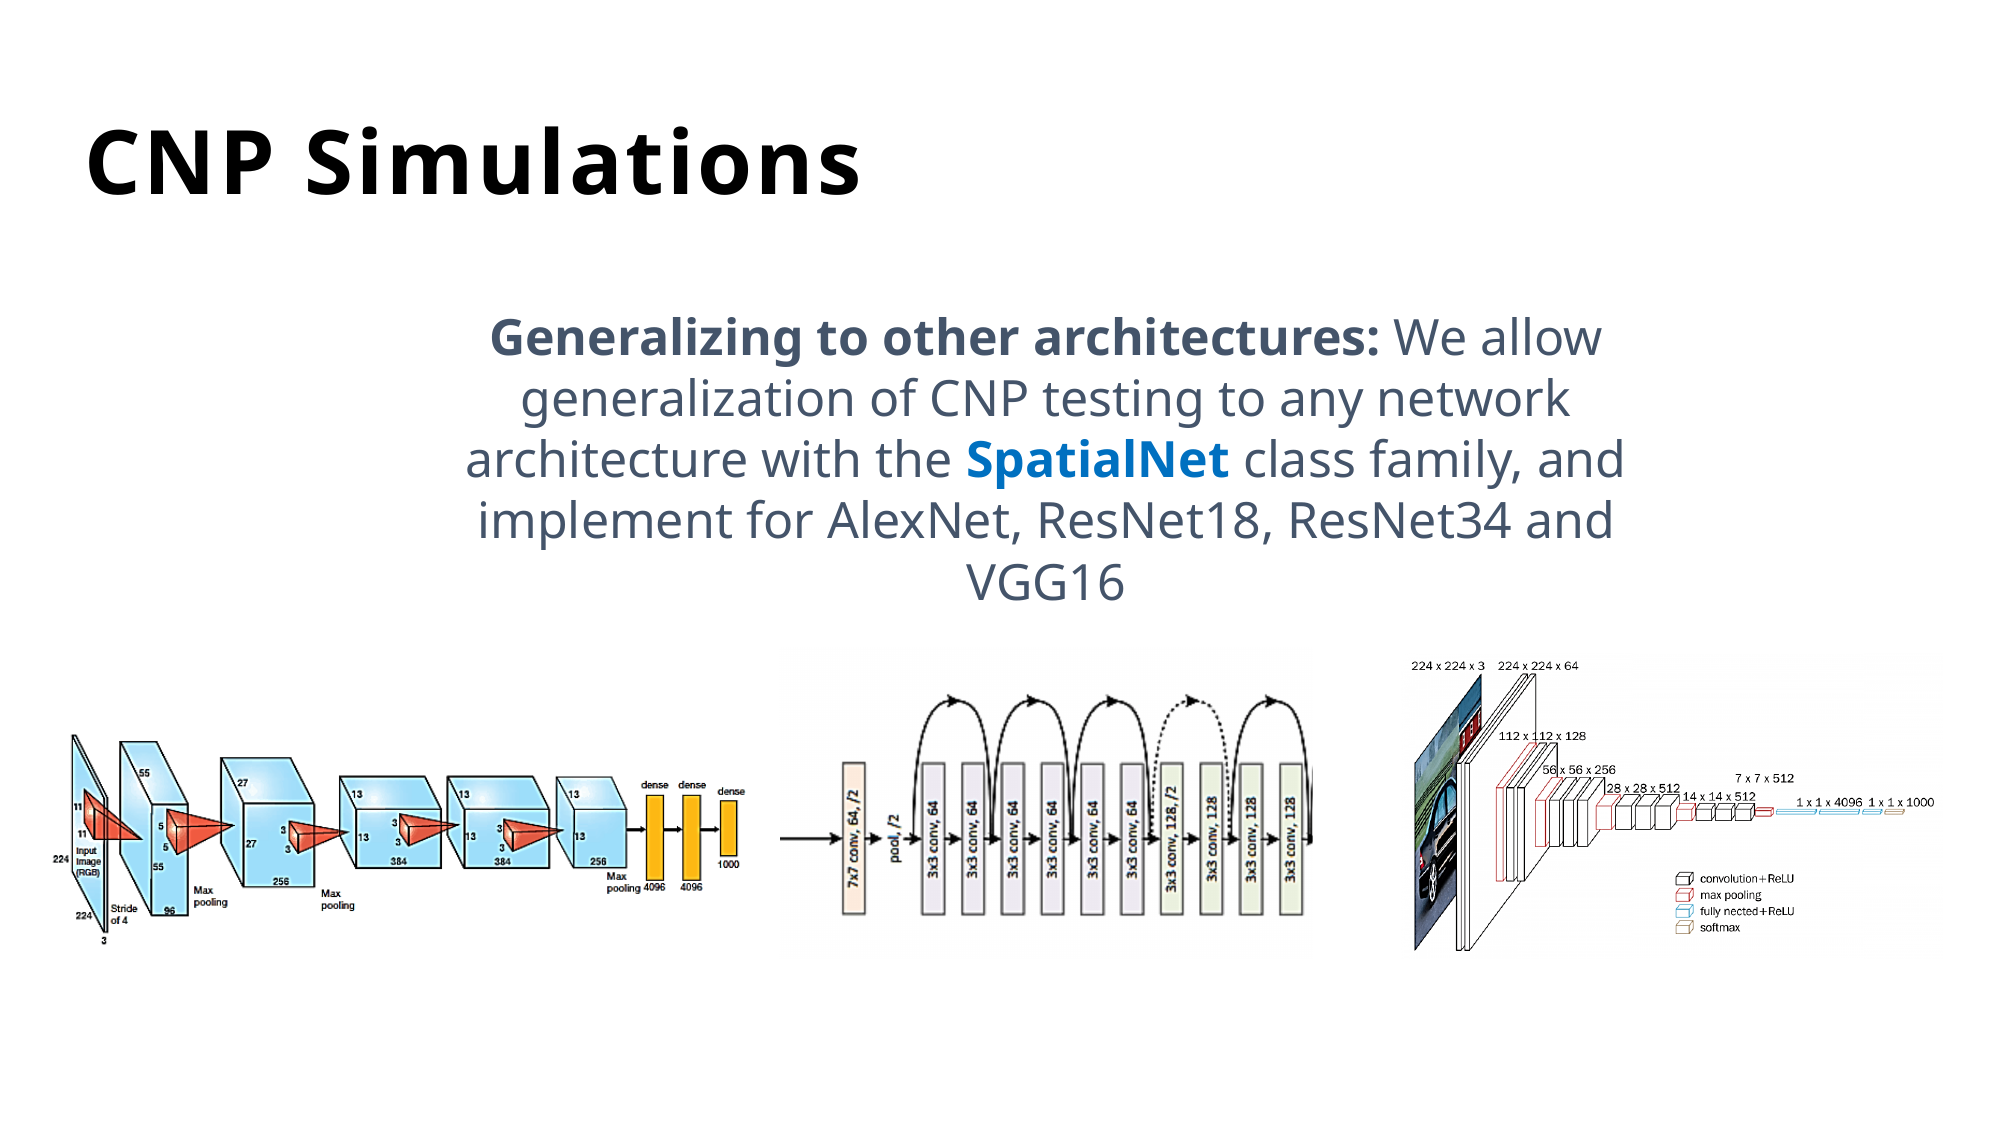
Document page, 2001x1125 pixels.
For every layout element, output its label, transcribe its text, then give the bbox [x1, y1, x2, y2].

picture [44, 536, 1313, 1070]
text_box Generalizing to other architectures: We allow generalization of CNP testing to any network architecture with the SpatialNet class family, and implement for AlexNet, ResNet18, ResNet34 and VGG16 [401, 296, 1692, 618]
text_box CNP Simulations [69, 93, 1015, 220]
picture [1401, 653, 1943, 959]
